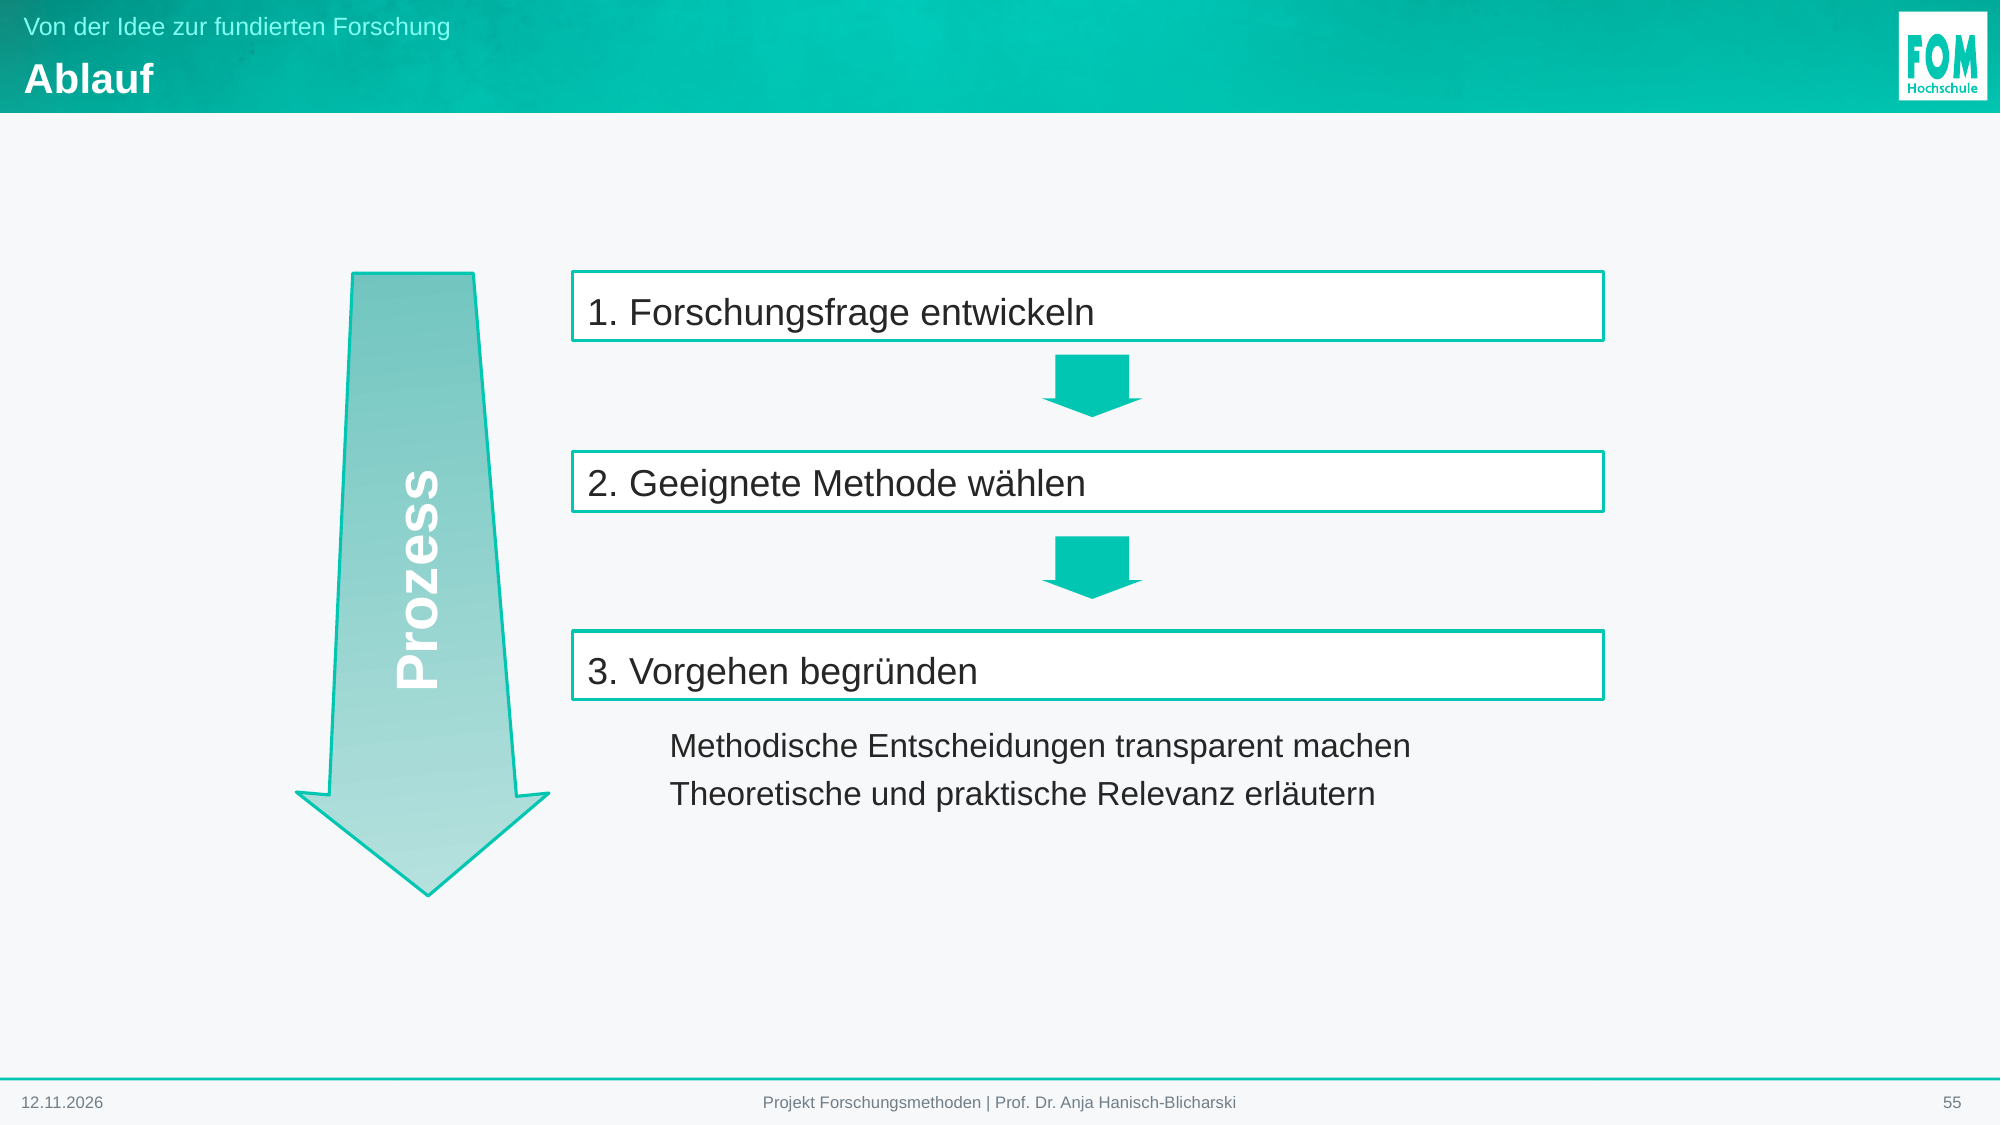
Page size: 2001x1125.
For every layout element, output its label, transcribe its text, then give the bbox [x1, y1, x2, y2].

list Ablauf [23, 51, 1784, 107]
picture [0, 0, 2000, 113]
text_box Prozess [372, 454, 457, 708]
text_box 1. Forschungsfrage entwickeln [572, 271, 1604, 341]
text_box [296, 273, 549, 896]
title Von der Idee zur fundierten Forschung [23, 10, 1784, 41]
text_box 2. Geeignete Methode wählen [572, 451, 1604, 512]
text_box [1042, 536, 1143, 599]
text_box Methodische Entscheidungen transparent machen Theoretische und praktische Relevanz erläutern [579, 709, 1581, 820]
slide_number 55 [1659, 1084, 1977, 1125]
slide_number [21, 1084, 357, 1125]
text_box 3. Vorgehen begründen [572, 631, 1604, 700]
text_box [1042, 354, 1143, 418]
footer Projekt Forschungsmethoden | Prof. Dr. Anja Hanisch-Blicharski [391, 1084, 1609, 1125]
